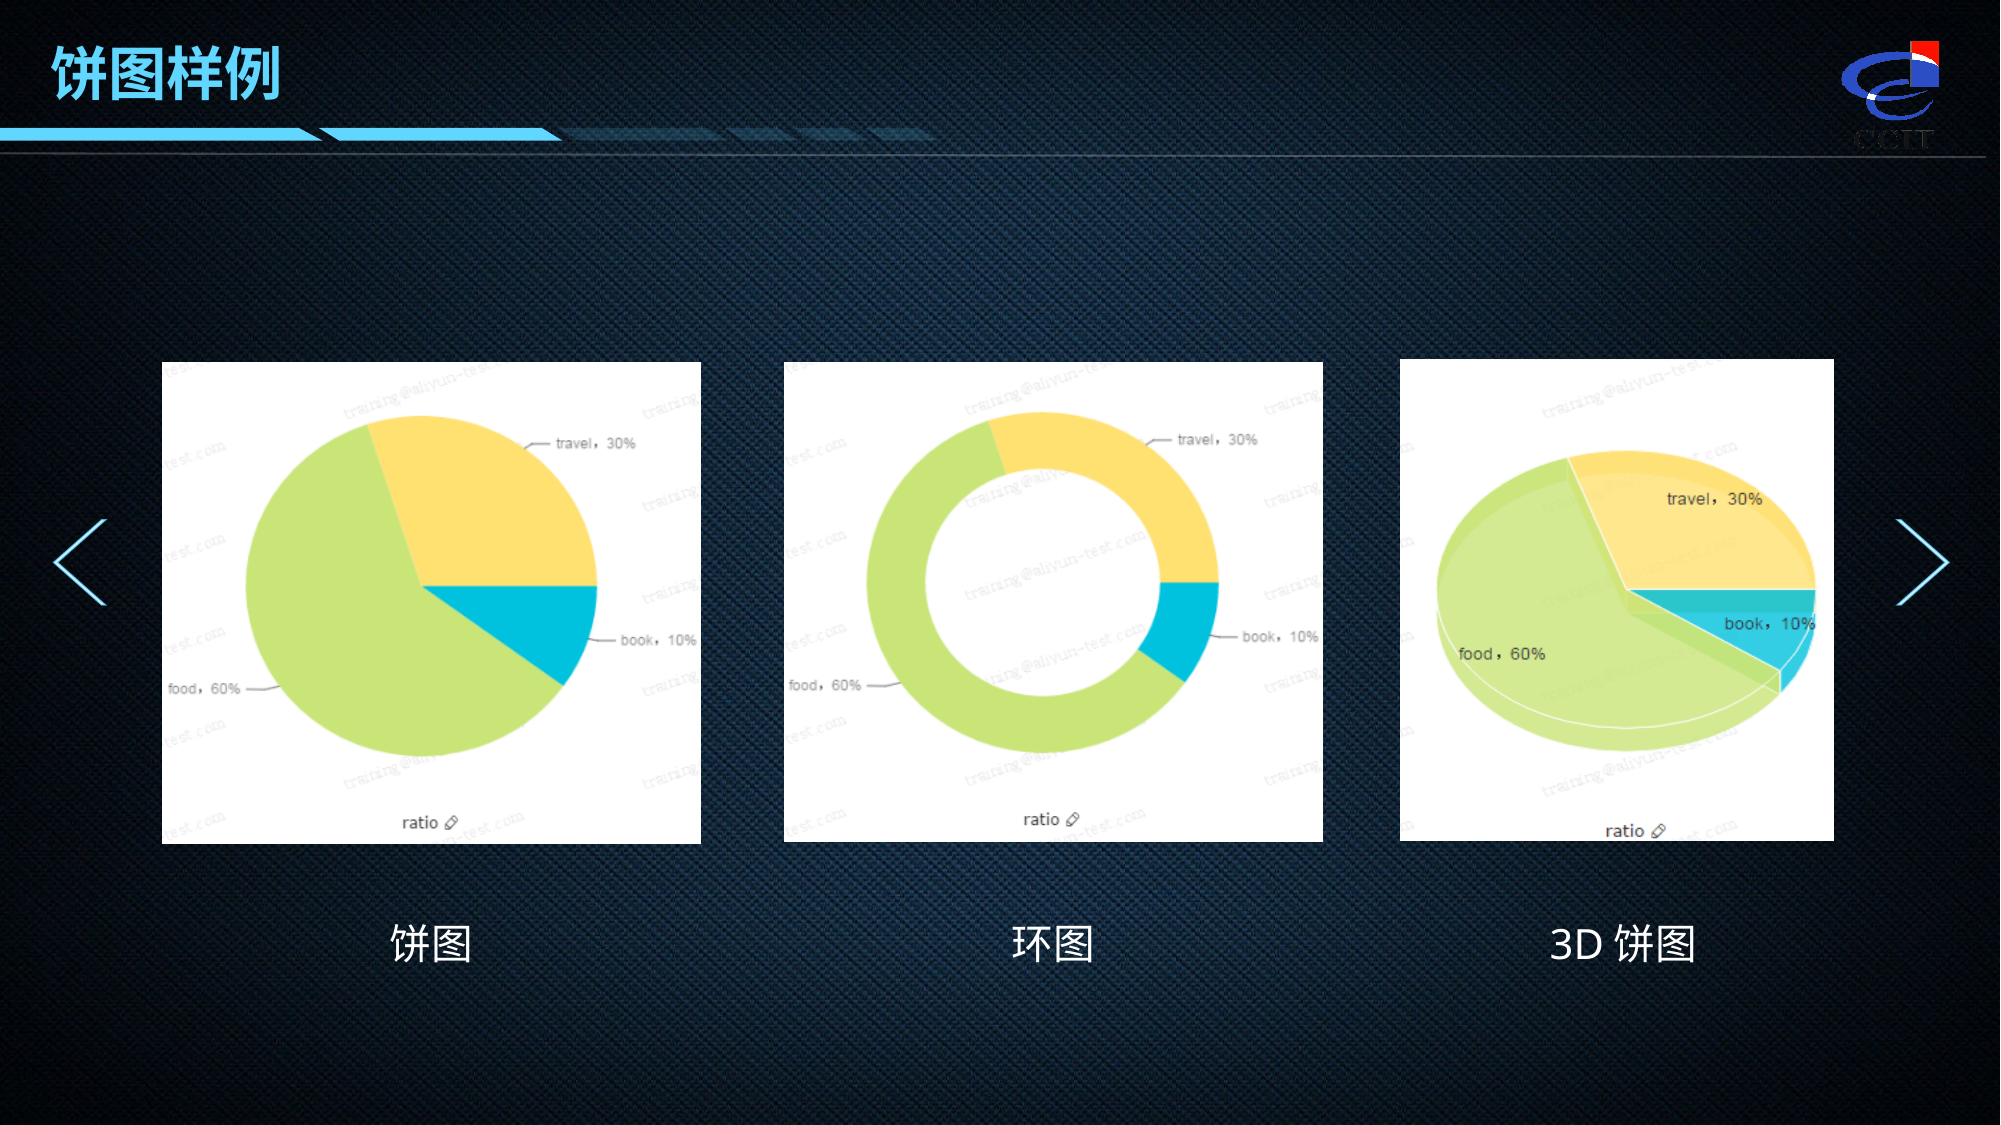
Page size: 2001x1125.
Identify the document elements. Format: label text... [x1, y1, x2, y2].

text_box 饼图样例 [35, 29, 475, 185]
text_box 基本图表使用场景 [475, 153, 1987, 159]
picture [0, 141, 35, 152]
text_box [1399, 359, 1834, 976]
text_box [162, 362, 701, 976]
picture [0, 0, 2000, 1125]
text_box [784, 362, 1323, 976]
